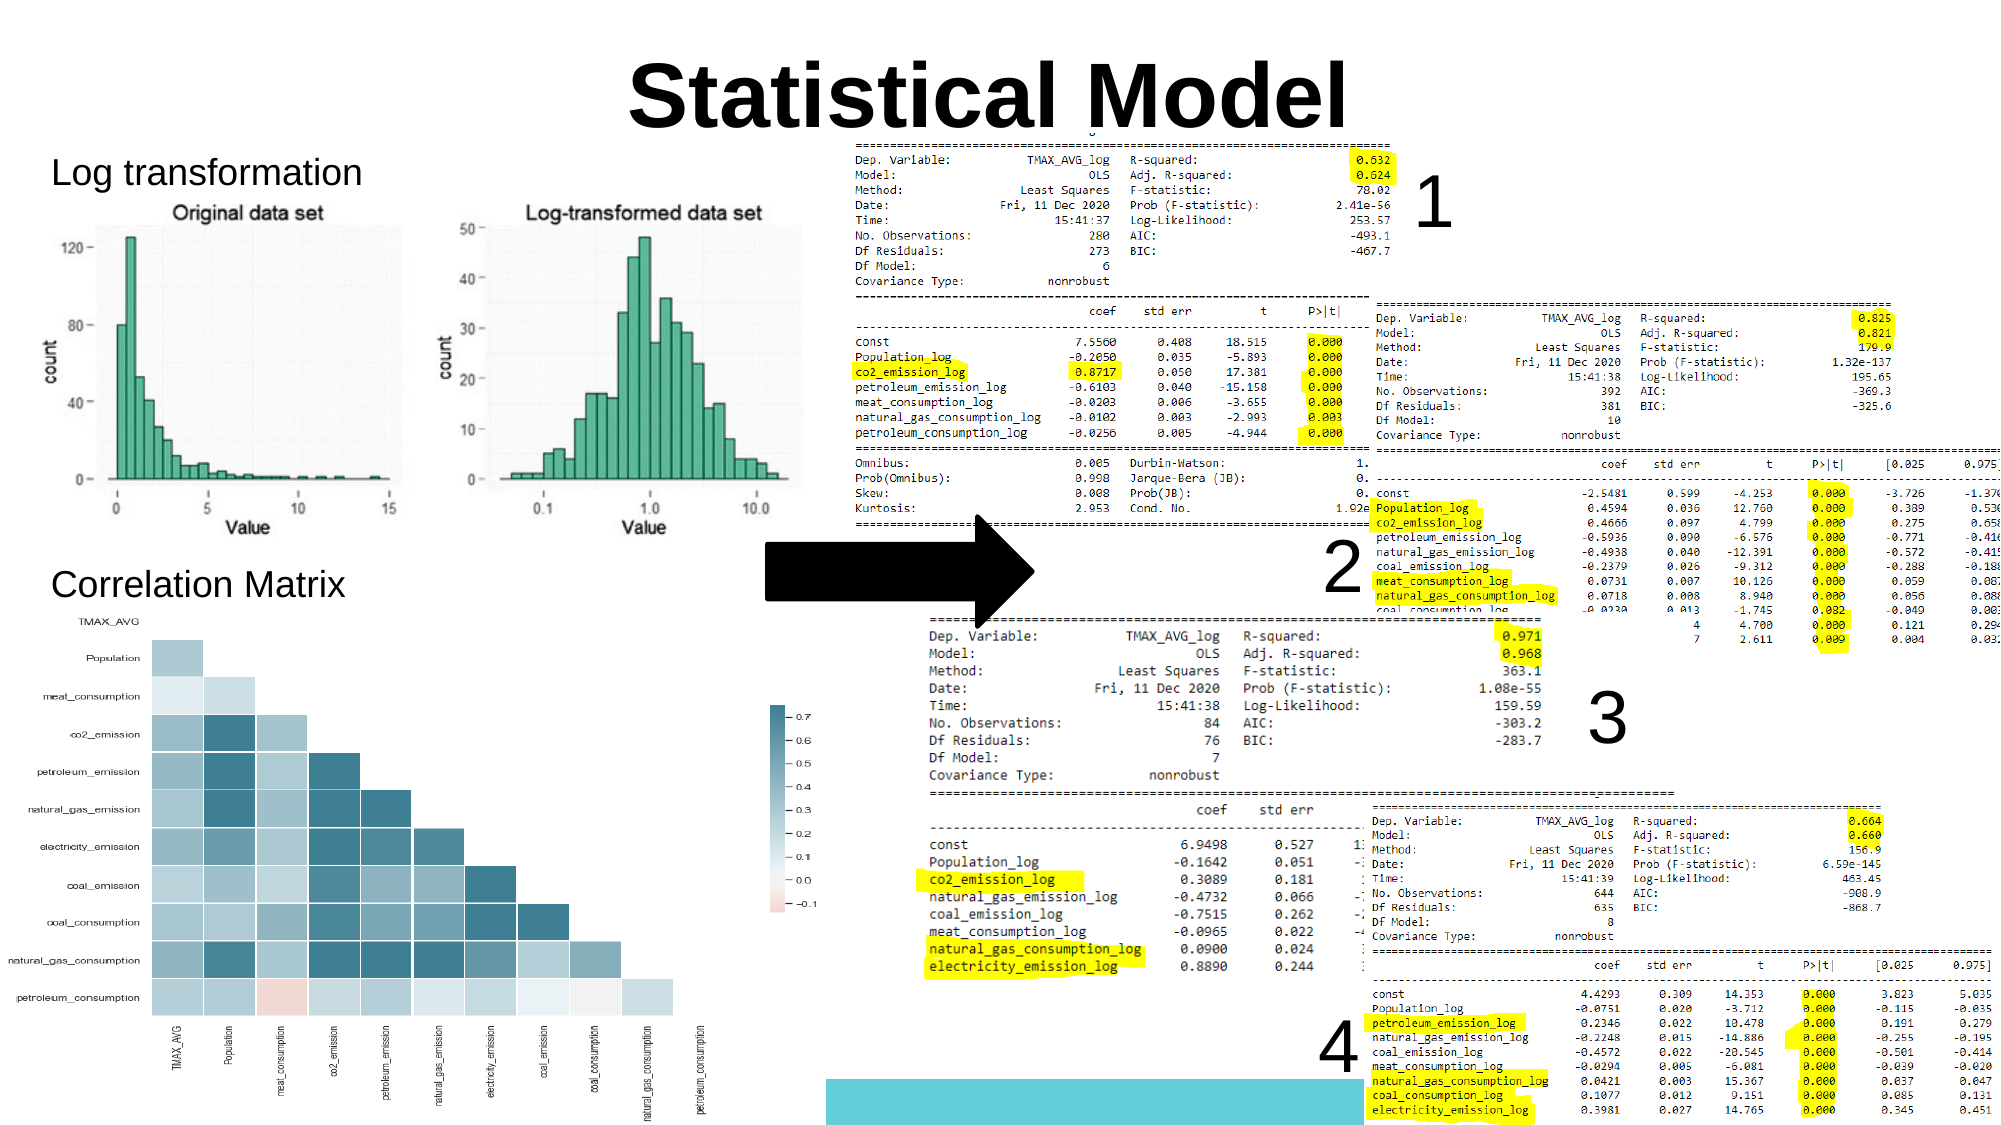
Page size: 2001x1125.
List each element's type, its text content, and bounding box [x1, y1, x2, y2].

picture [0, 596, 826, 1125]
list Statistical Model [53, 38, 1952, 157]
picture [40, 203, 805, 538]
text_box 2 [1307, 544, 1364, 611]
text_box Correlation Matrix [35, 552, 365, 595]
text_box Log transformation [35, 140, 382, 201]
picture [847, 133, 2000, 1125]
text_box 4 [1303, 990, 1358, 1096]
text_box [767, 543, 1033, 611]
